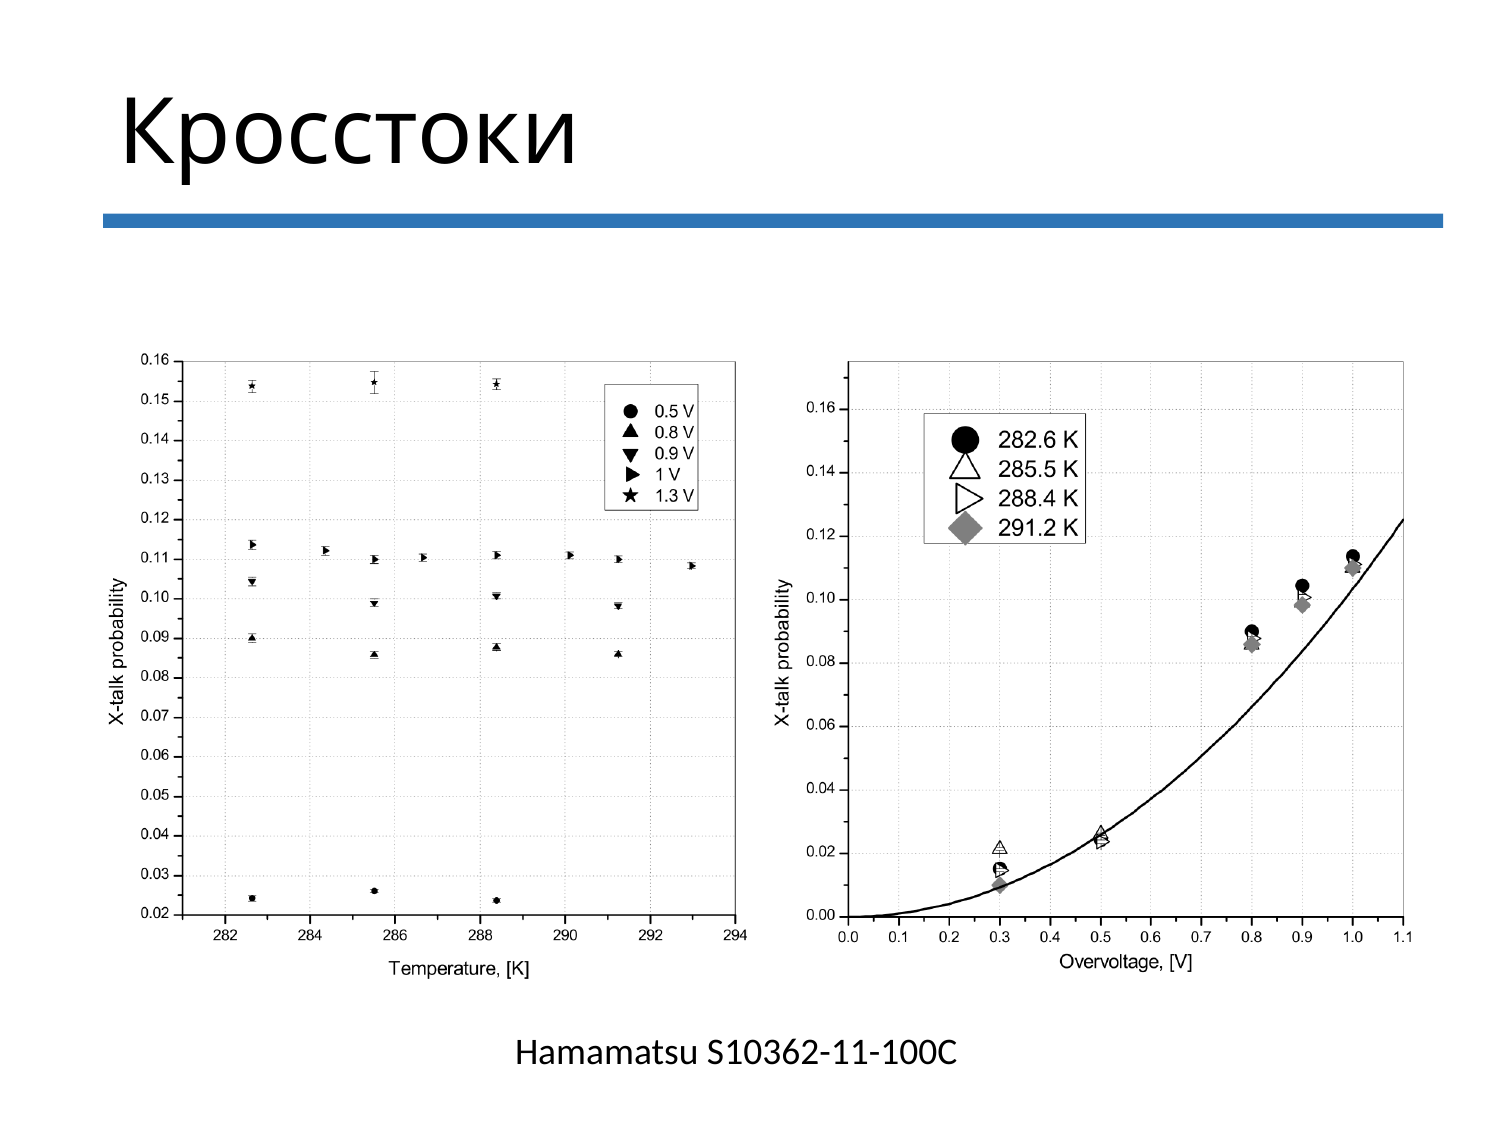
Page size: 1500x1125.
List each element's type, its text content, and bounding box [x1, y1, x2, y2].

title Кросстоки [103, 59, 1397, 208]
picture [768, 356, 1418, 977]
picture [103, 351, 751, 982]
text_box Hamamatsu S10362-11-100C [500, 1019, 973, 1080]
